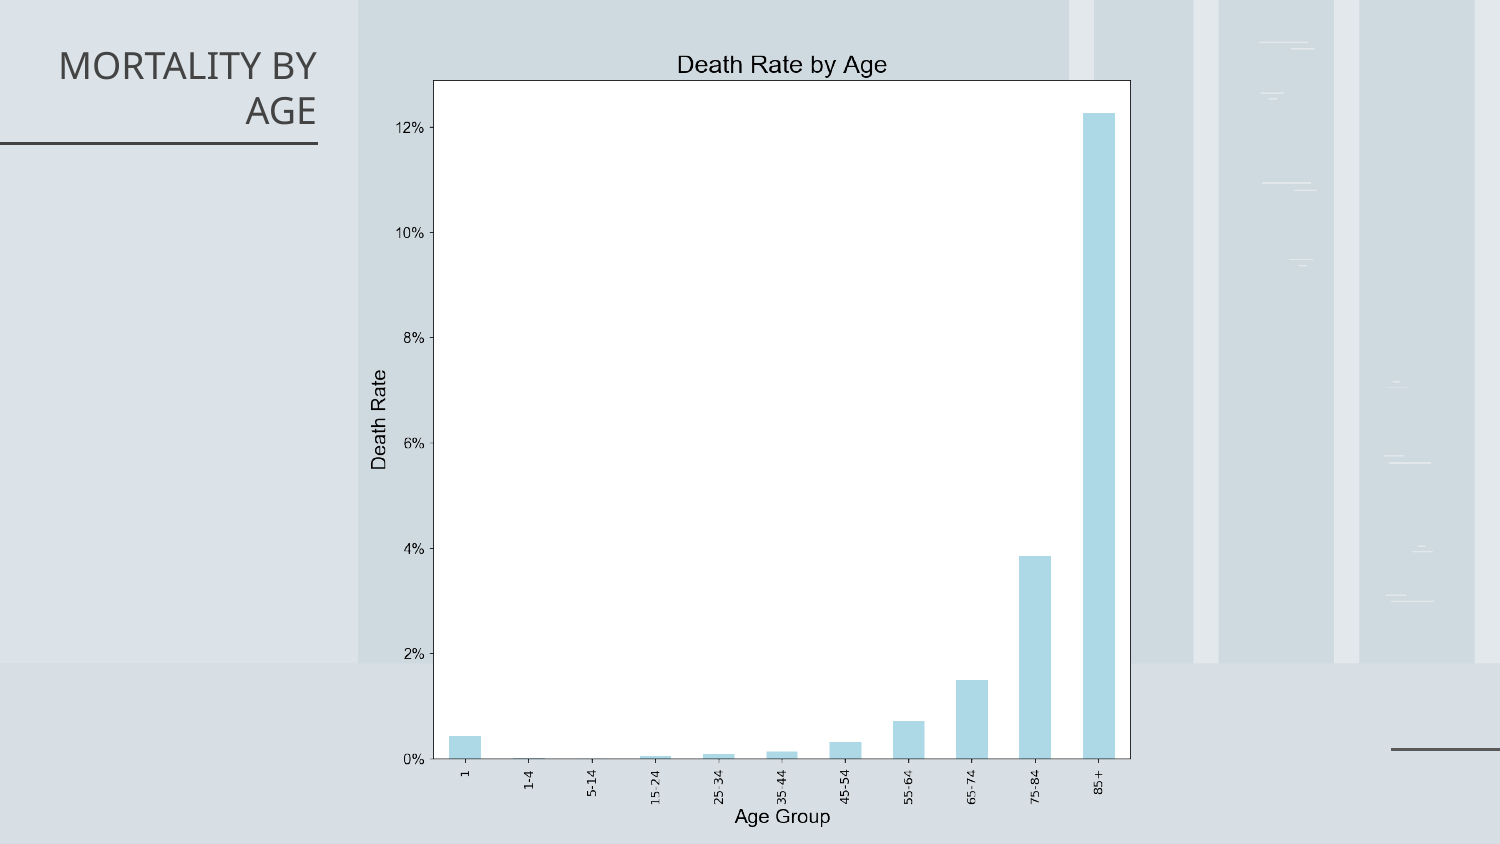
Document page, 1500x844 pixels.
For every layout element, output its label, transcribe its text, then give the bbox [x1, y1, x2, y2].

picture [321, 0, 1220, 844]
title MORTALITY BY AGE [0, 99, 316, 148]
